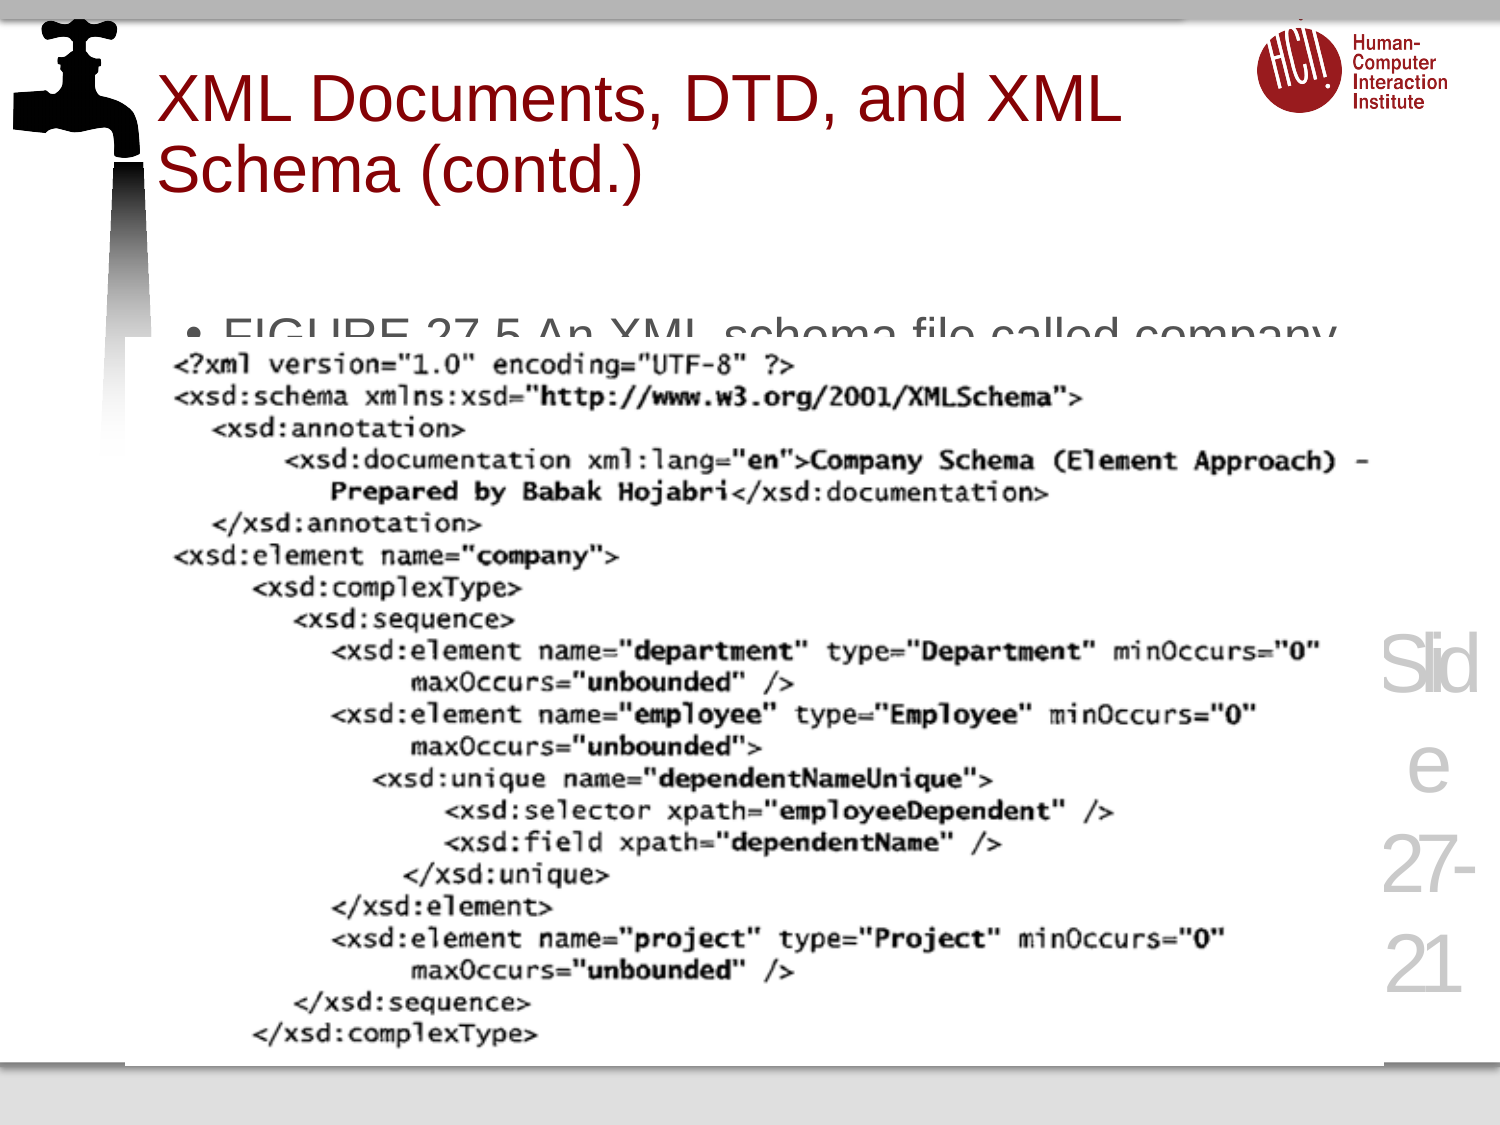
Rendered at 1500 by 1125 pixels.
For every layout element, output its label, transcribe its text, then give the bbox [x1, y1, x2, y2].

list FIGURE 27.5 An XML schema file called company [185, 303, 1342, 335]
picture [13, 20, 140, 158]
title XML Documents, DTD, and XML Schema (contd.) [156, 50, 1187, 214]
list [124, 337, 1384, 1066]
picture [1257, 20, 1447, 113]
slide_number Slide 27- 21 [1388, 924, 1479, 1009]
